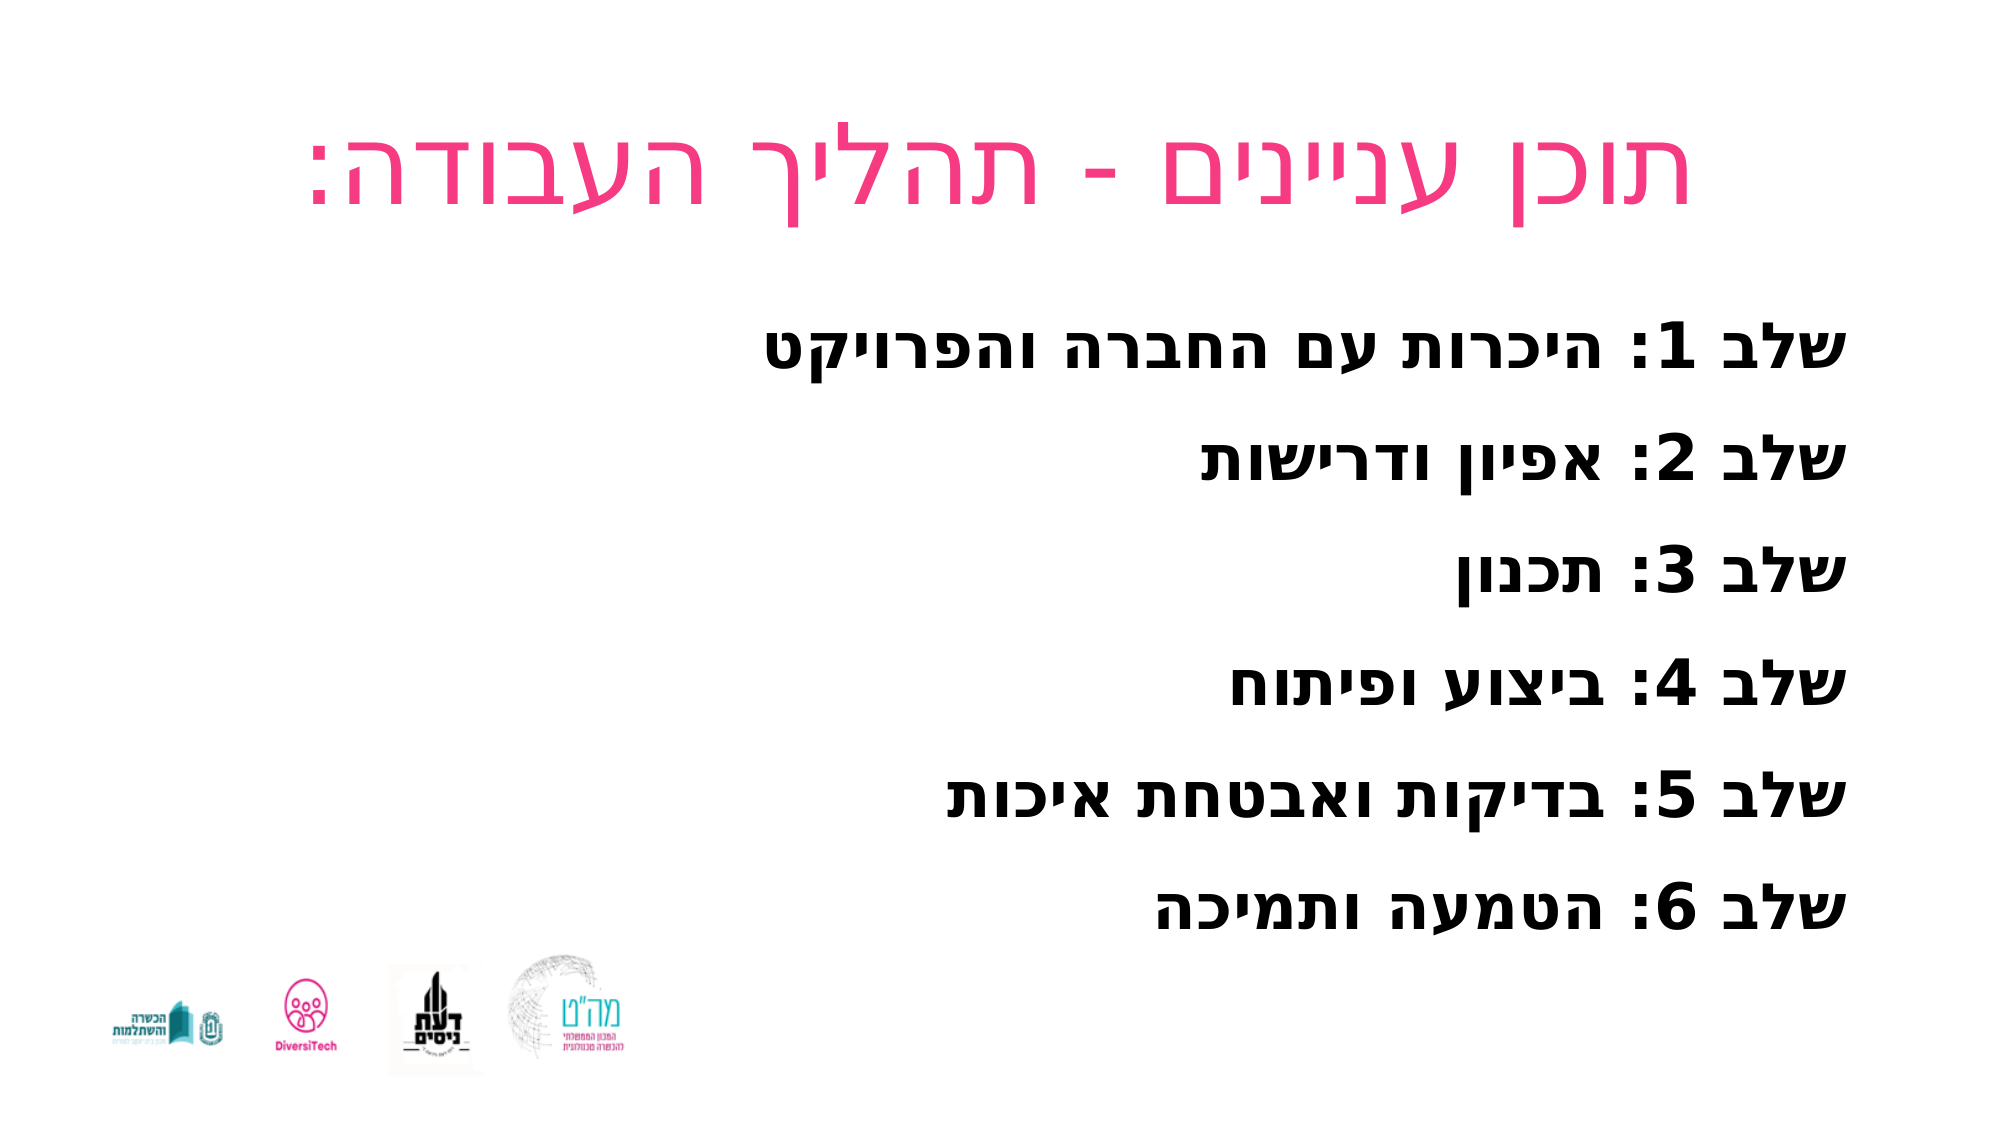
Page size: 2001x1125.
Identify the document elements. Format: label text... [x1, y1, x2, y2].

list שלב 1: היכרות עם החברה והפרויקט שלב 2: אפיון ודרישות שלב 3: תכנון שלב 4: ביצוע ופיתוח שלב 5: בדיקות ואבטחת איכות שלב 6: הטמעה ותמיכה [137, 205, 1863, 958]
title תוכן עניינים - תהליך העבודה: [137, 59, 1863, 205]
picture [77, 937, 674, 1089]
